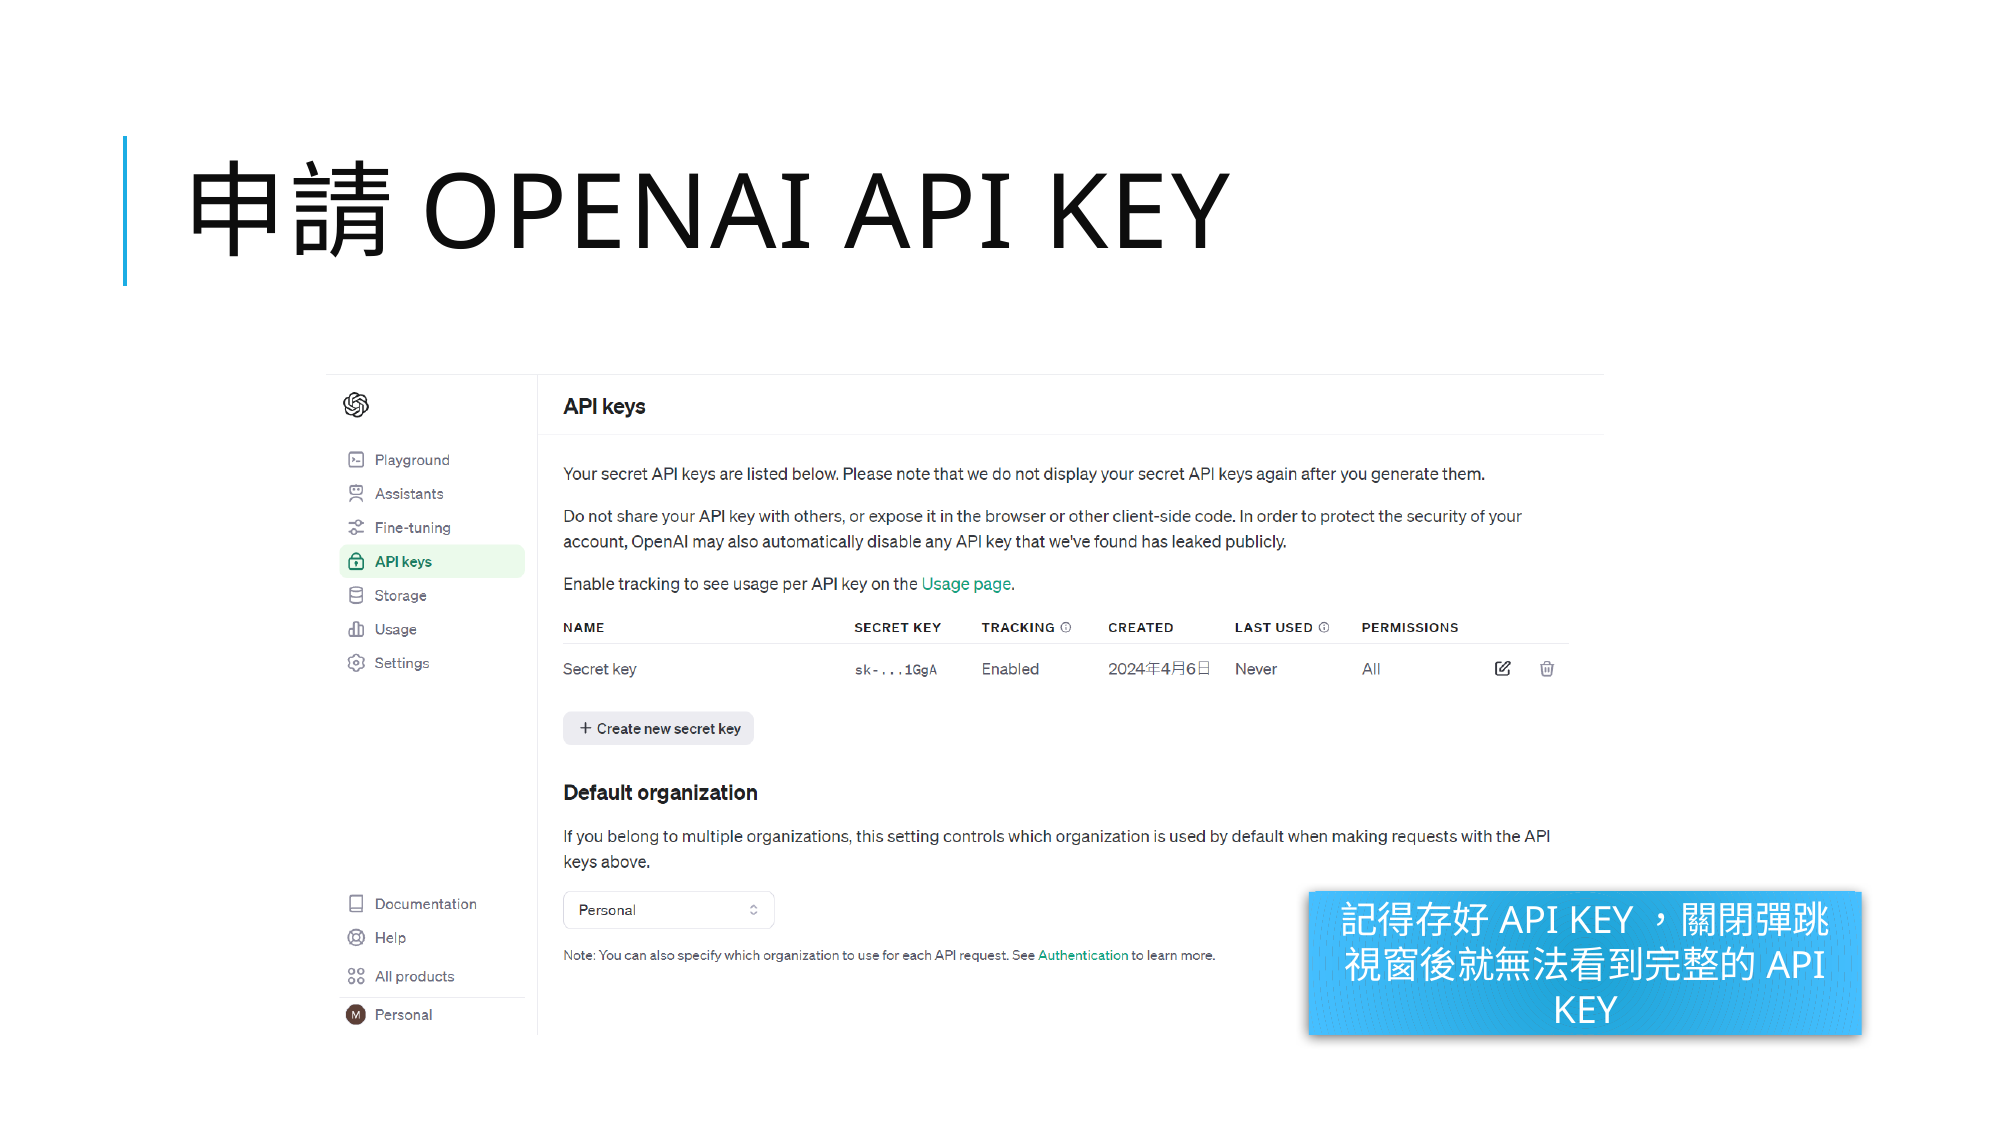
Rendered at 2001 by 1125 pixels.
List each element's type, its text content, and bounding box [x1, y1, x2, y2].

text_box 記得存好API KEY，關閉彈跳視窗後就無法看到完整的API KEY [1611, 891, 1862, 1035]
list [326, 374, 1605, 1036]
title 申請OPENAI API KEY [168, 96, 1763, 342]
